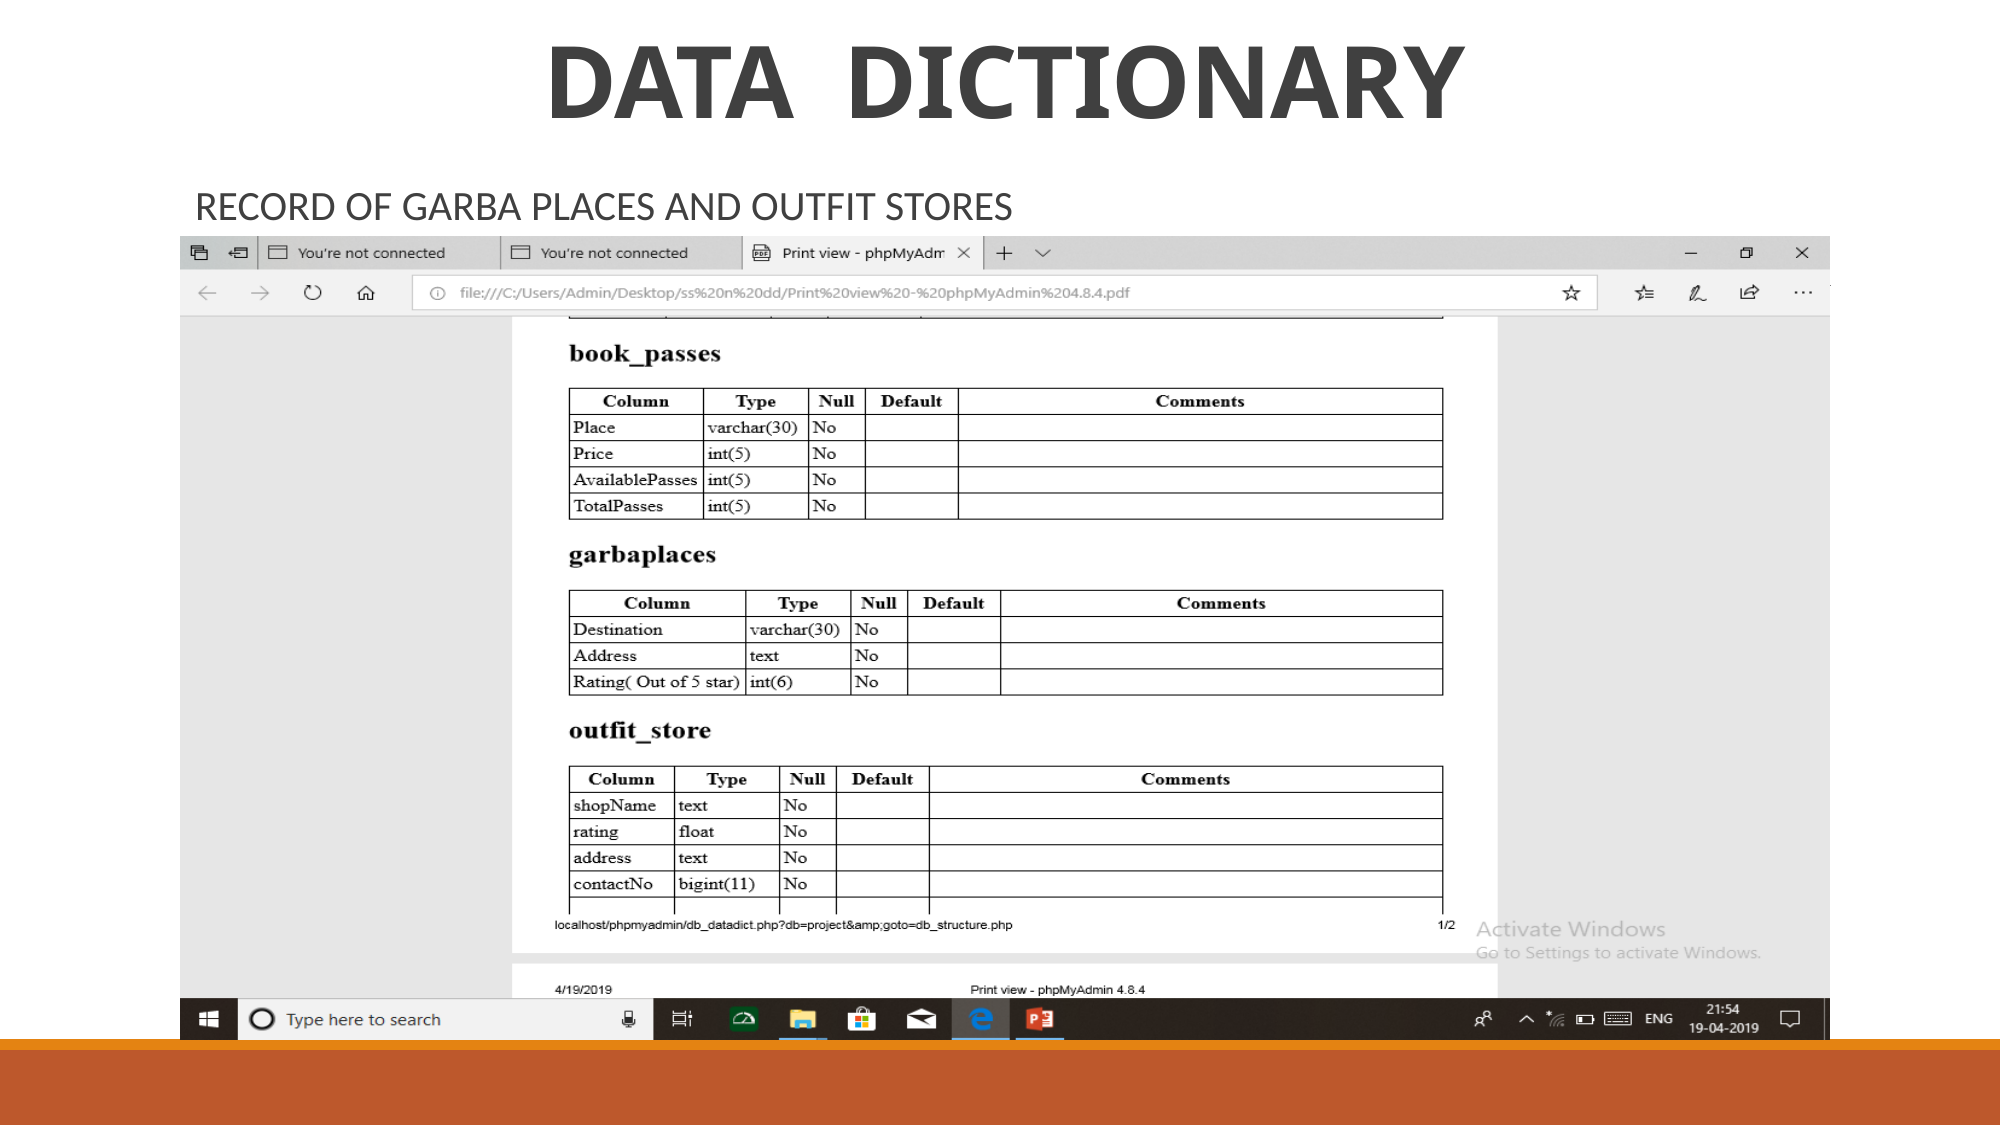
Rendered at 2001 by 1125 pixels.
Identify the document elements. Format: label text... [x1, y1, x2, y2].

title DATA DICTIONARY [180, 0, 1830, 147]
picture [179, 235, 1831, 1040]
list RECORD OF GARBA PLACES AND OUTFIT STORES [180, 177, 1830, 232]
